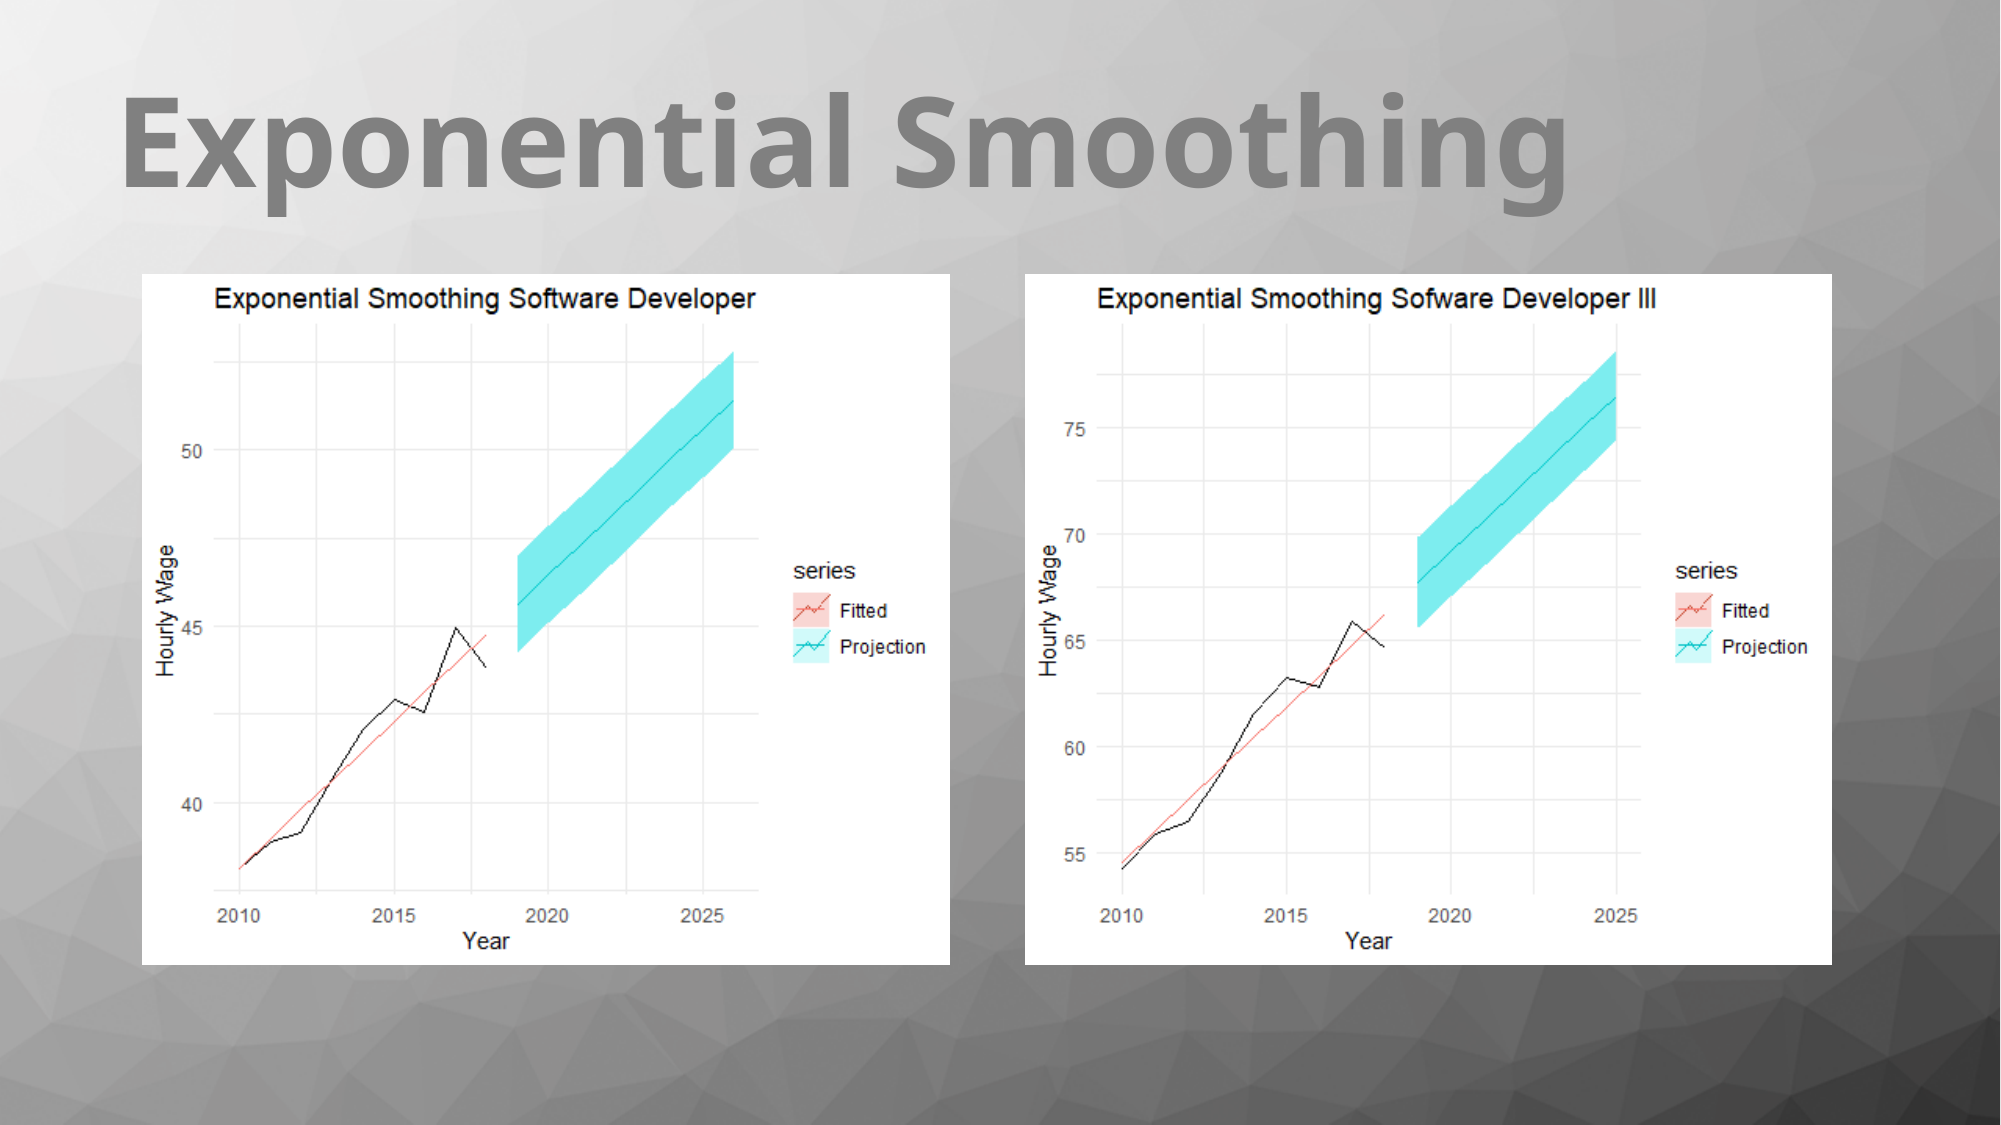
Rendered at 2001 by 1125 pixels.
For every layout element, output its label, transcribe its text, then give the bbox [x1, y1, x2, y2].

picture [0, 0, 2001, 1125]
title Exponential Smoothing [100, 38, 1900, 256]
